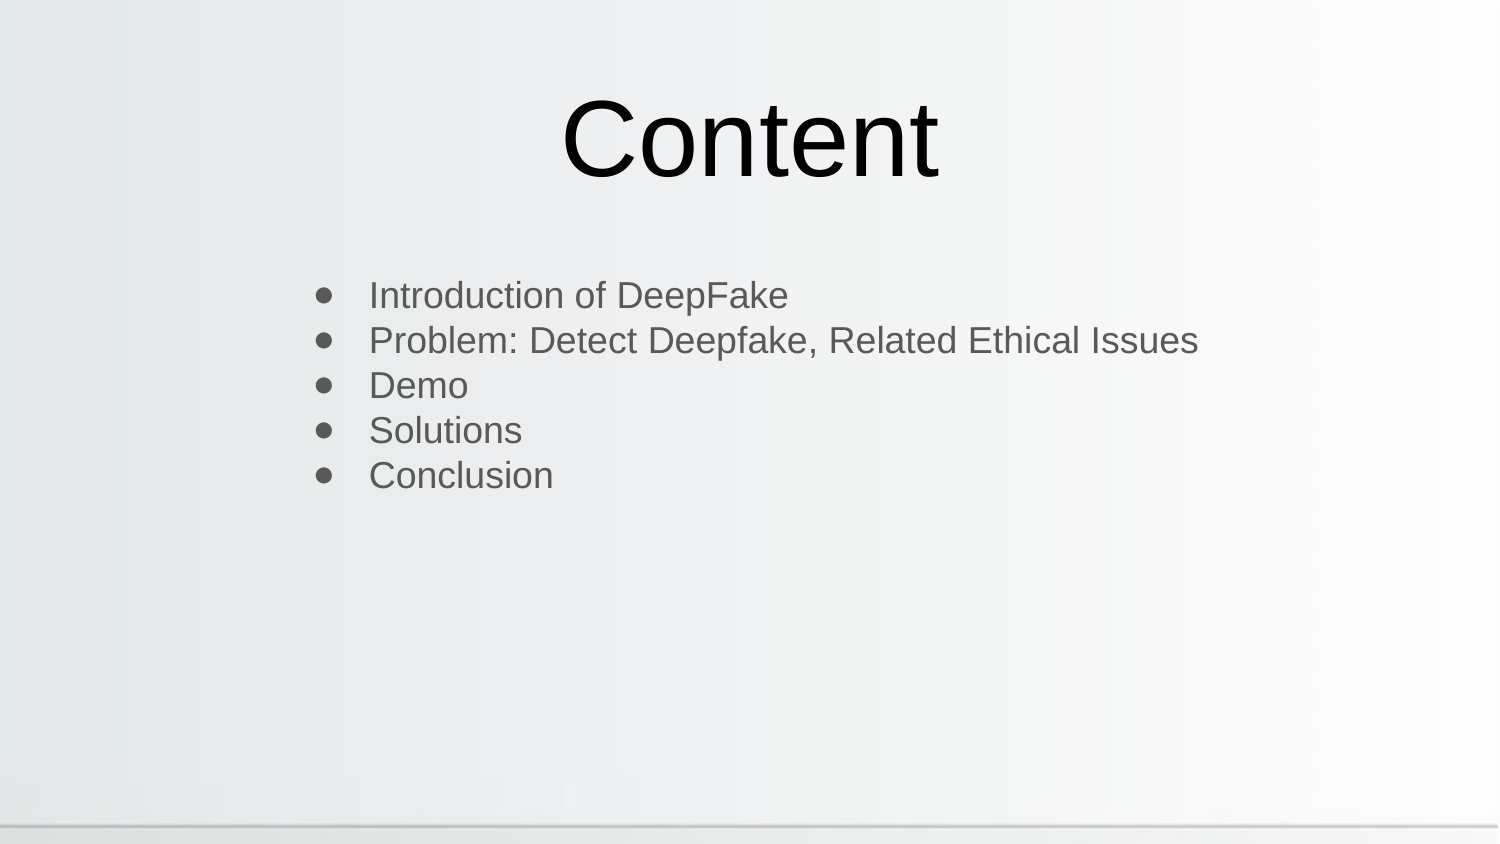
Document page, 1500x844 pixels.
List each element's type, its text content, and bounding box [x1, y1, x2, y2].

subtitle Introduction of DeepFake Problem: Detect Deepfake, Related Ethical Issues Demo Solutions Conclusion [278, 256, 1221, 588]
title Content [51, 82, 1449, 213]
picture [0, 0, 1500, 844]
